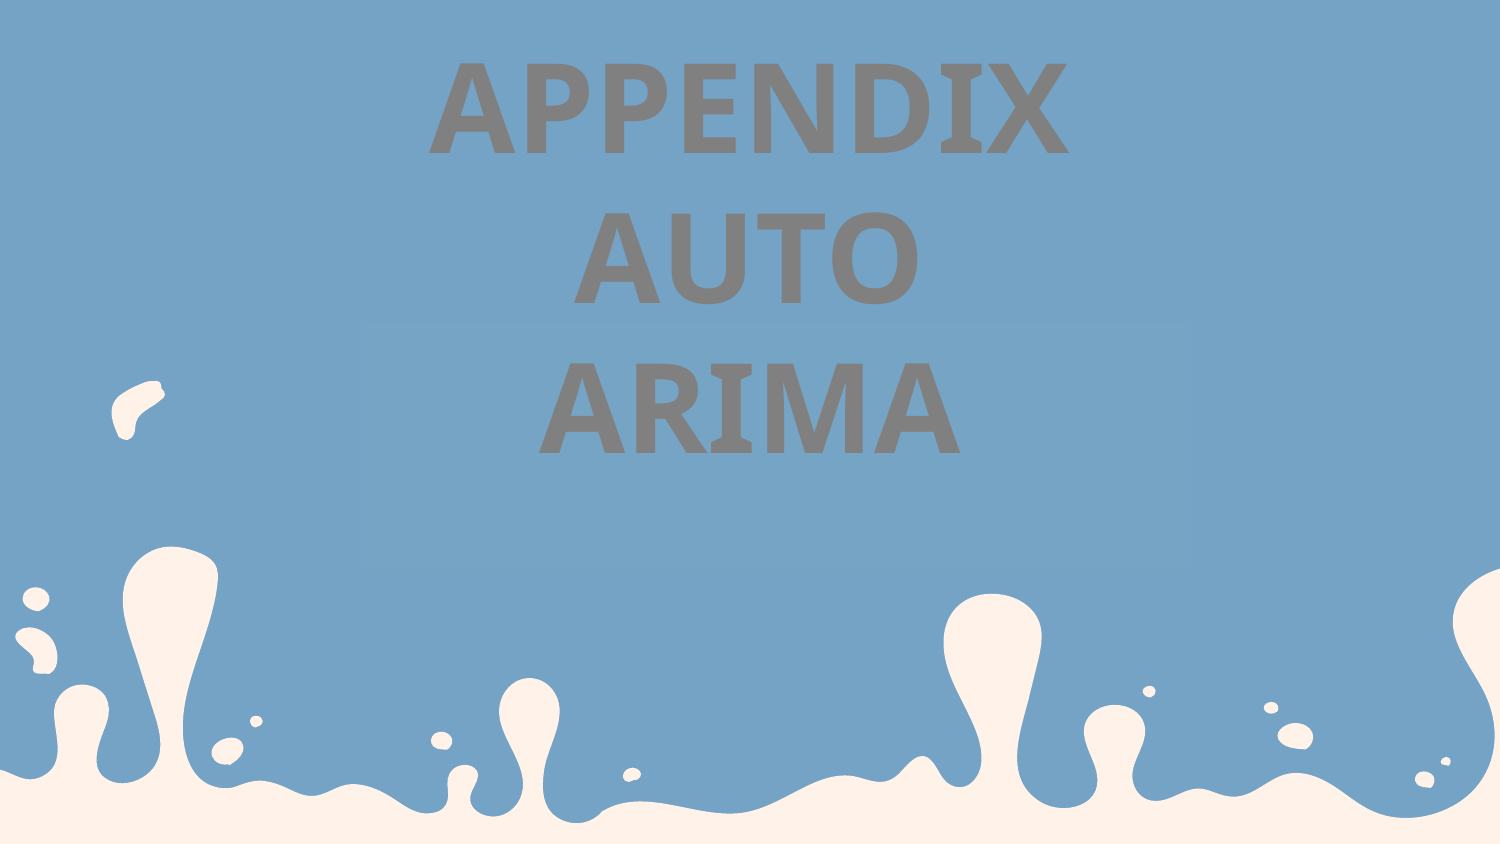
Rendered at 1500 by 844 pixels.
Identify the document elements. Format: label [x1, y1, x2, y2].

text_box [105, 323, 1191, 571]
